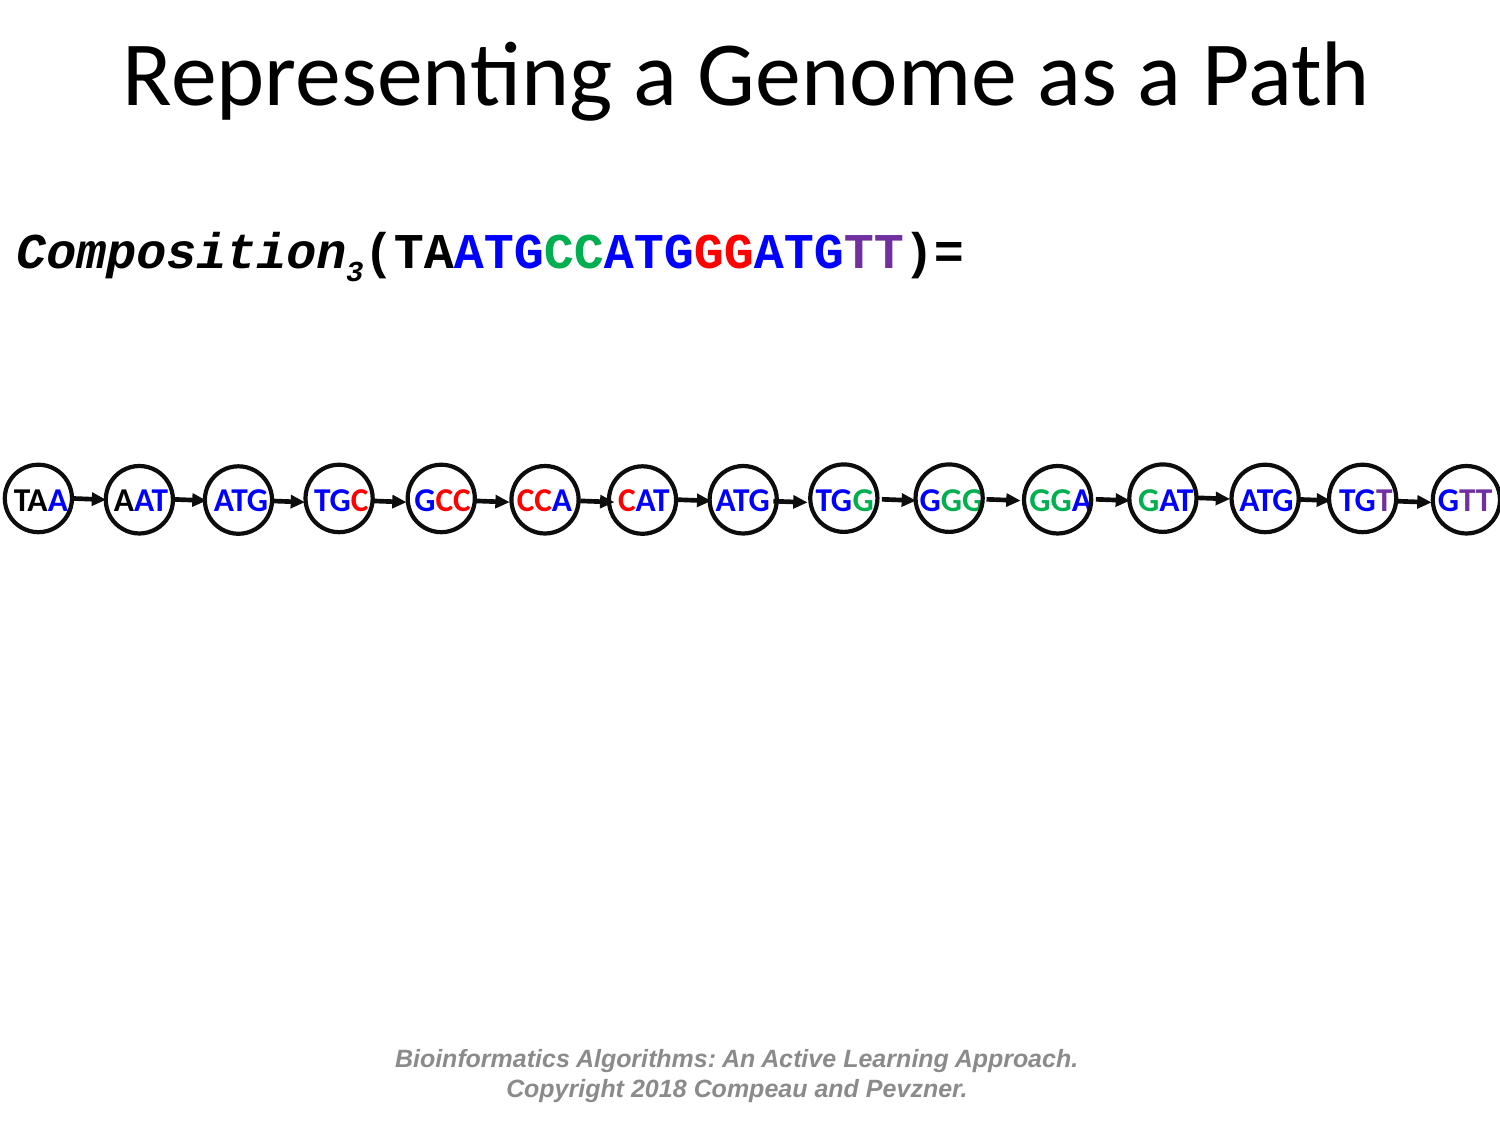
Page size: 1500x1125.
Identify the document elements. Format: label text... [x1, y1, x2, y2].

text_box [1096, 501, 1109, 507]
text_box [1122, 464, 1210, 533]
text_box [0, 464, 84, 533]
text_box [699, 502, 710, 507]
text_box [298, 464, 385, 533]
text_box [1422, 503, 1431, 509]
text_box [271, 503, 285, 509]
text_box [398, 464, 487, 533]
footer Bioinformatics Algorithms: An Active Learning Approach. Copyright 2018 Compeau and Pevzner. [324, 1042, 1150, 1103]
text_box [1297, 501, 1310, 507]
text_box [198, 501, 206, 507]
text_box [1196, 500, 1210, 506]
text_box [1323, 464, 1409, 533]
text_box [98, 465, 184, 534]
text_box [1223, 464, 1310, 533]
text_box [1013, 501, 1020, 507]
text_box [1013, 465, 1109, 534]
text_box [602, 503, 613, 509]
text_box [882, 501, 890, 507]
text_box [476, 503, 487, 509]
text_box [198, 466, 285, 535]
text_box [677, 502, 686, 507]
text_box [699, 465, 786, 534]
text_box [373, 503, 385, 509]
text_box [1422, 465, 1500, 534]
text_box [398, 503, 406, 509]
title Representing a Genome as a Path [82, 0, 1433, 163]
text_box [173, 501, 184, 507]
text_box Composition3(TAATGCCATGGGATGTT)= [1, 211, 1485, 475]
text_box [501, 465, 589, 534]
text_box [580, 503, 589, 509]
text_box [1122, 501, 1129, 507]
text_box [1323, 501, 1330, 507]
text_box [501, 503, 509, 509]
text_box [800, 464, 890, 533]
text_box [774, 503, 786, 509]
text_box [987, 501, 1000, 507]
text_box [1398, 503, 1409, 509]
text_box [903, 501, 915, 507]
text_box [903, 464, 1000, 533]
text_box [602, 466, 686, 535]
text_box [800, 503, 807, 509]
